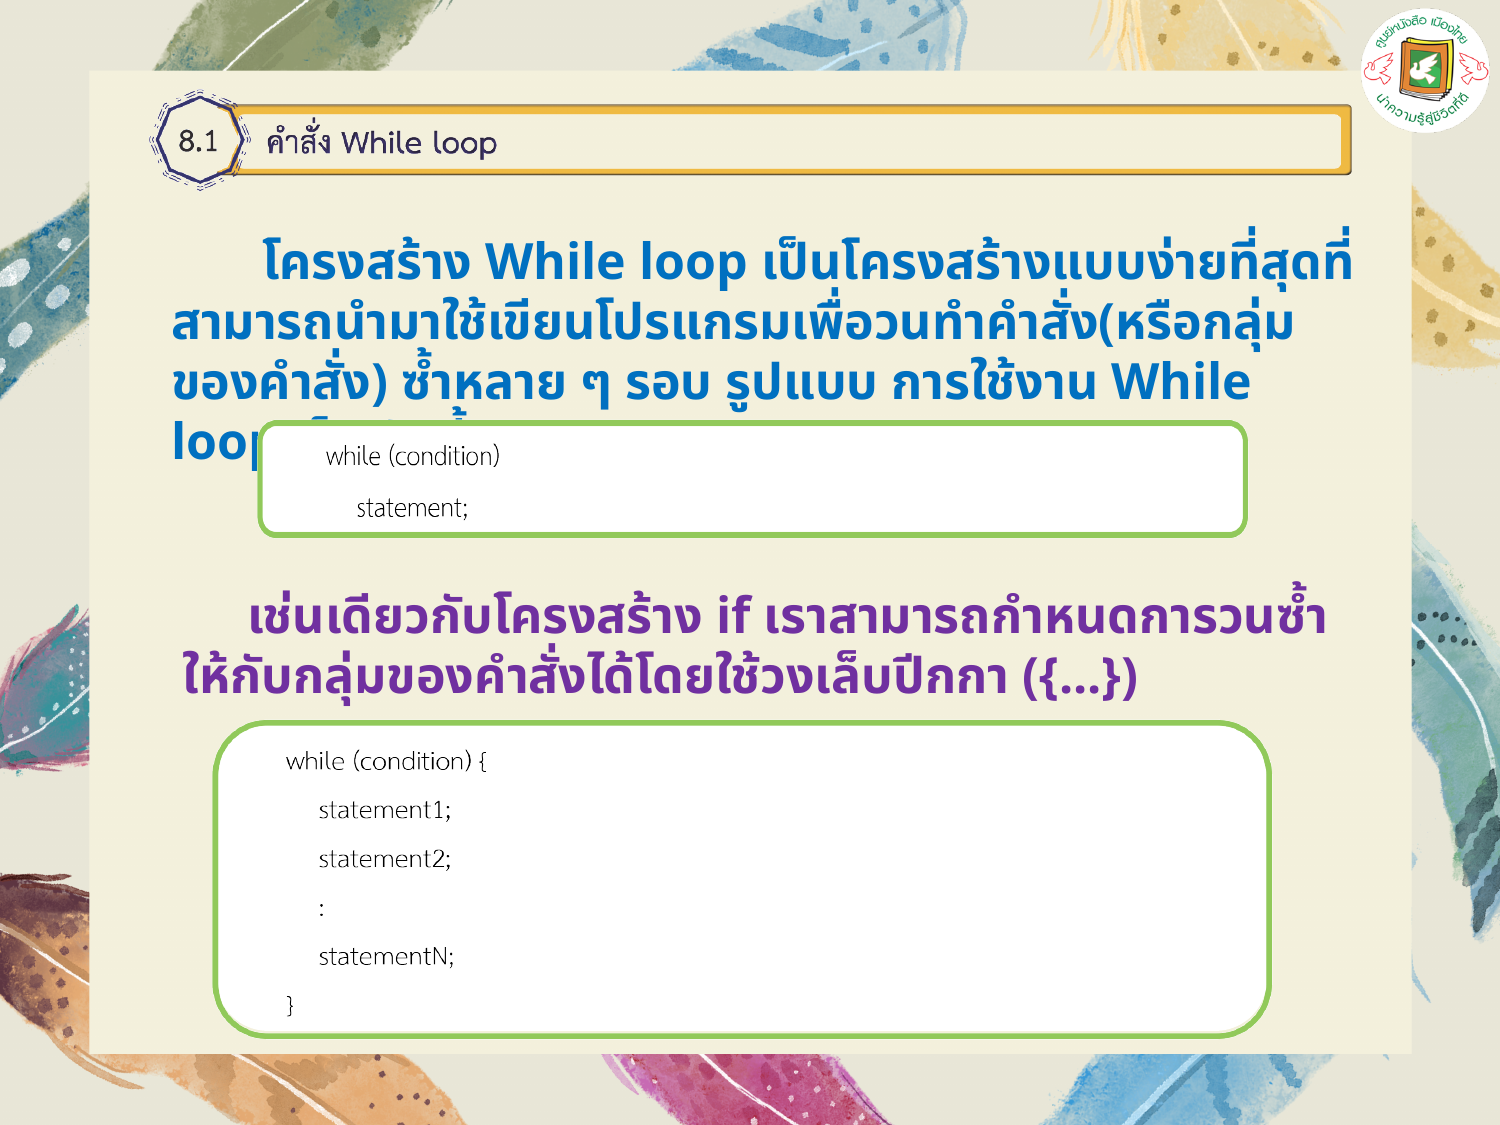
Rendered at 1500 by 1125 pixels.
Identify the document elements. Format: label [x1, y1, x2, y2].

picture [0, 0, 1500, 1125]
text_box [156, 221, 1377, 552]
text_box [167, 576, 1362, 1045]
